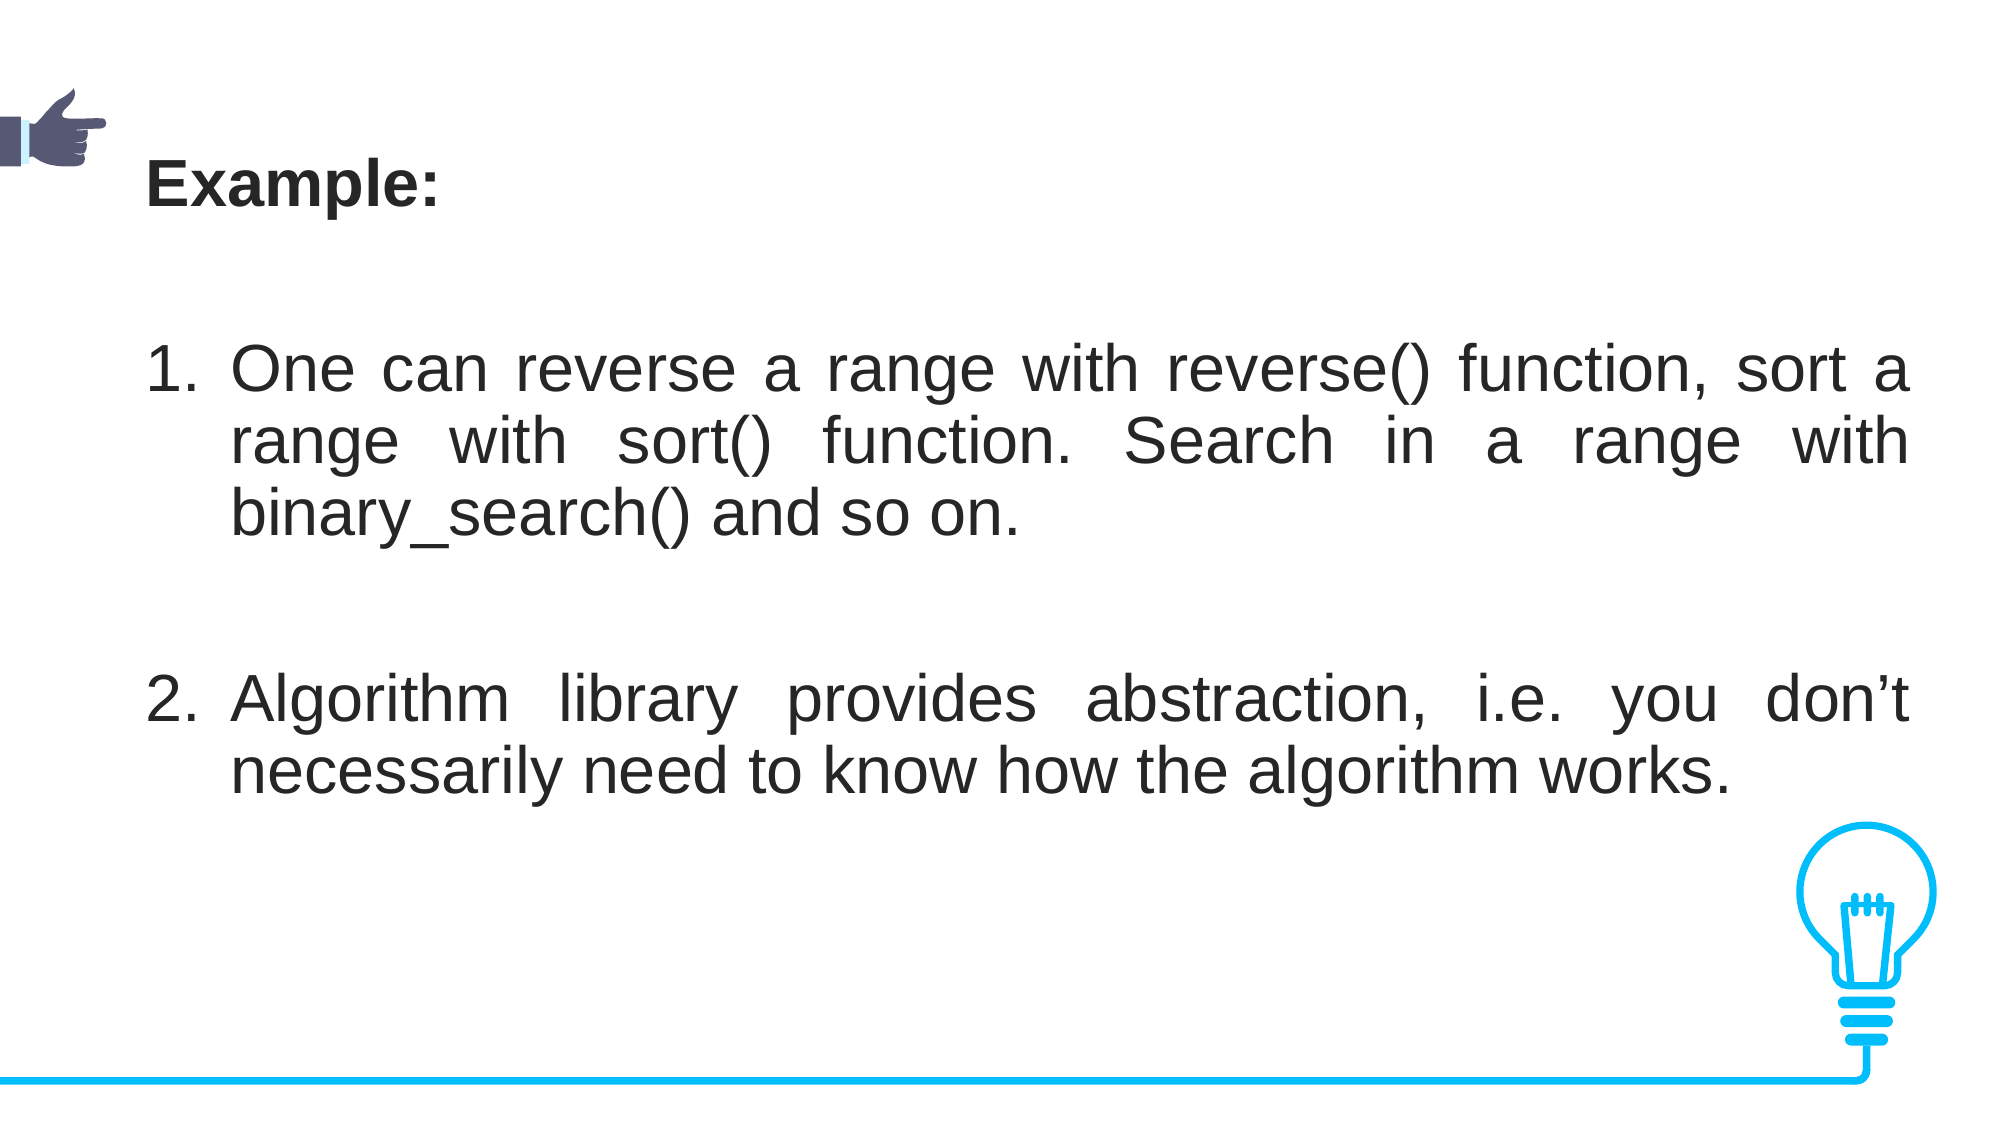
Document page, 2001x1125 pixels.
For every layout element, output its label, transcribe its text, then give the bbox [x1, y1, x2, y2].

list Example: One can reverse a range with reverse() function, sort a range with sort() function. Search in a range with binary_search() and so on. Algorithm library provides abstraction, i.e. you don’t necessarily need to know how the algorithm works. [130, 64, 1927, 892]
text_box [0, 88, 107, 167]
